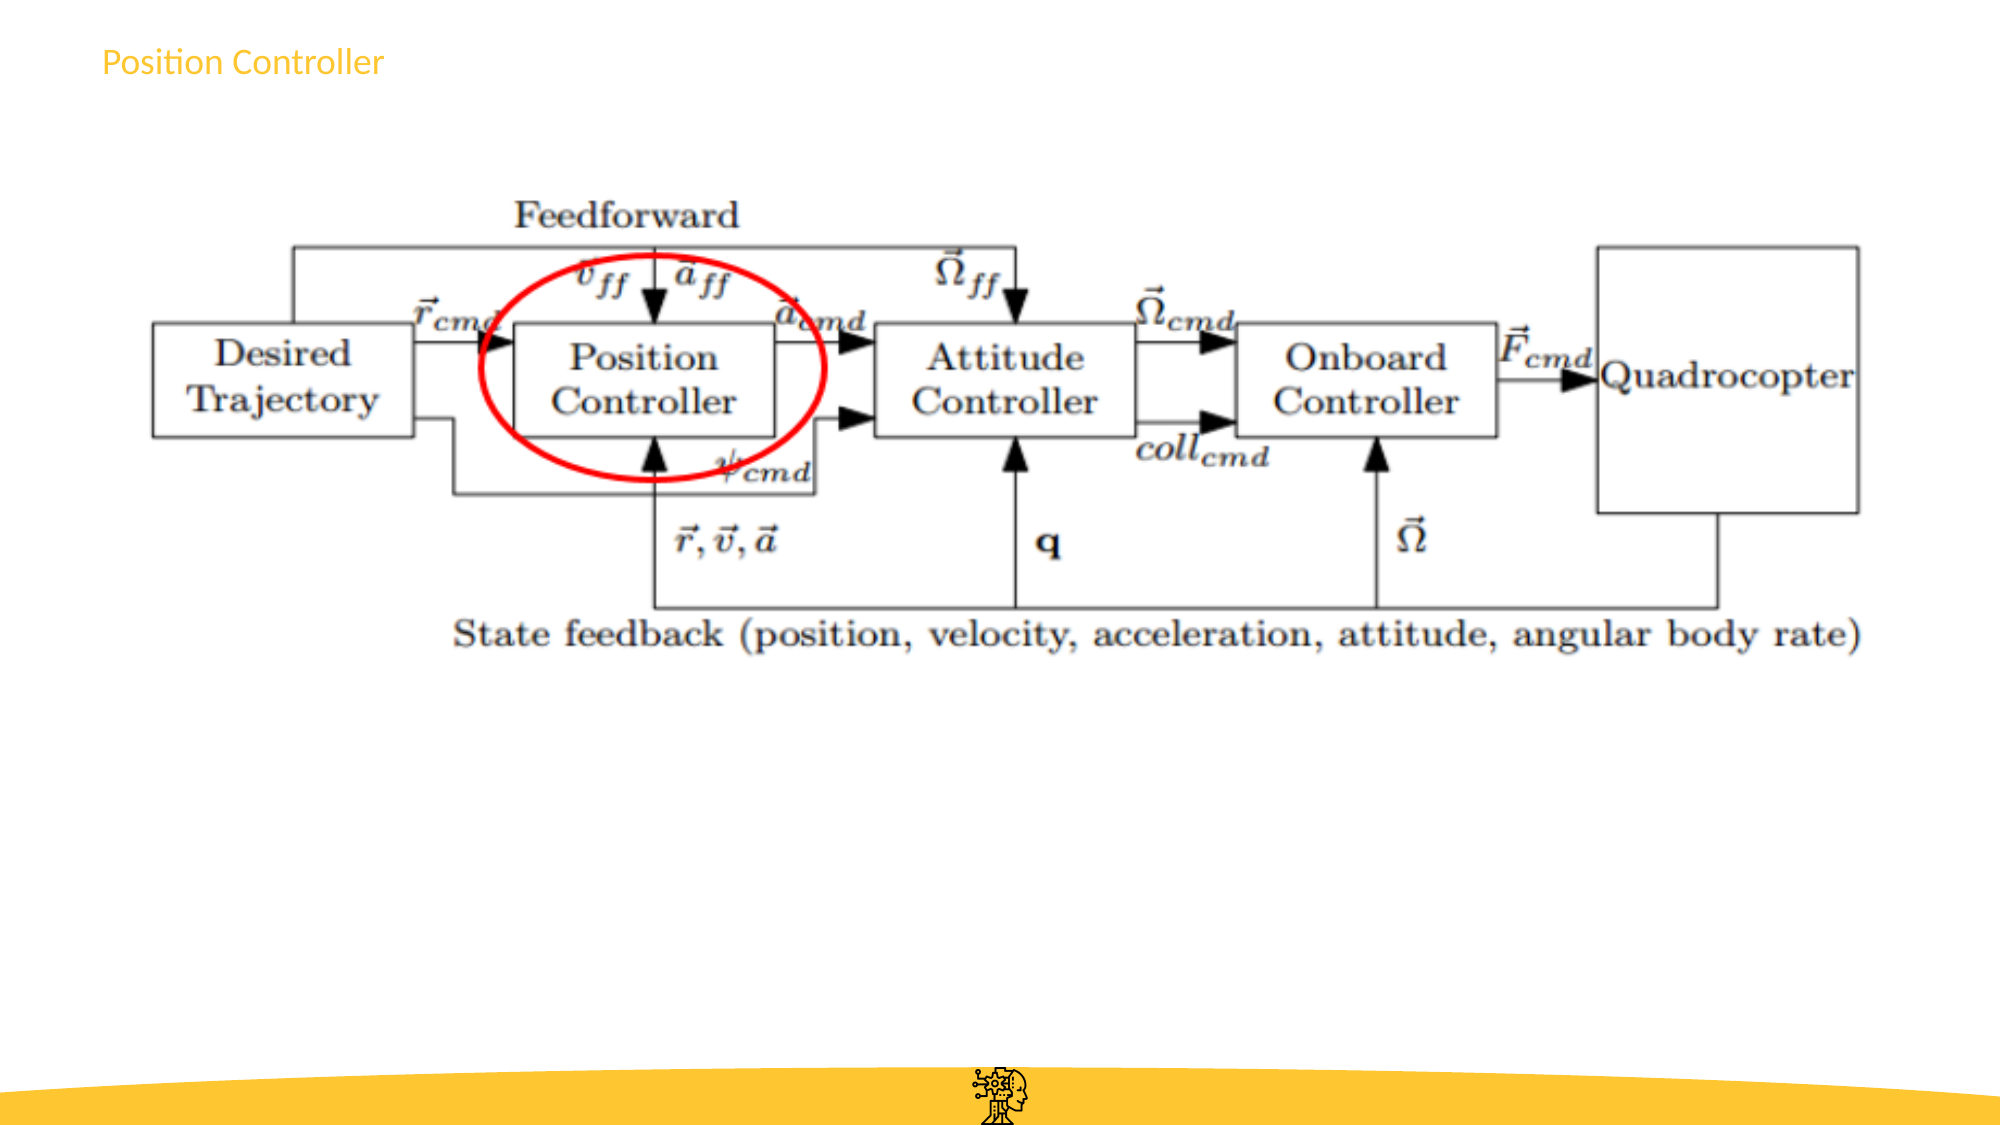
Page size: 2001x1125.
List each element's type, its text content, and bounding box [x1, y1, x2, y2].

picture [96, 121, 1904, 703]
picture [971, 1067, 1029, 1125]
text_box [0, 1066, 2000, 1125]
text_box Position Controller [87, 29, 400, 90]
